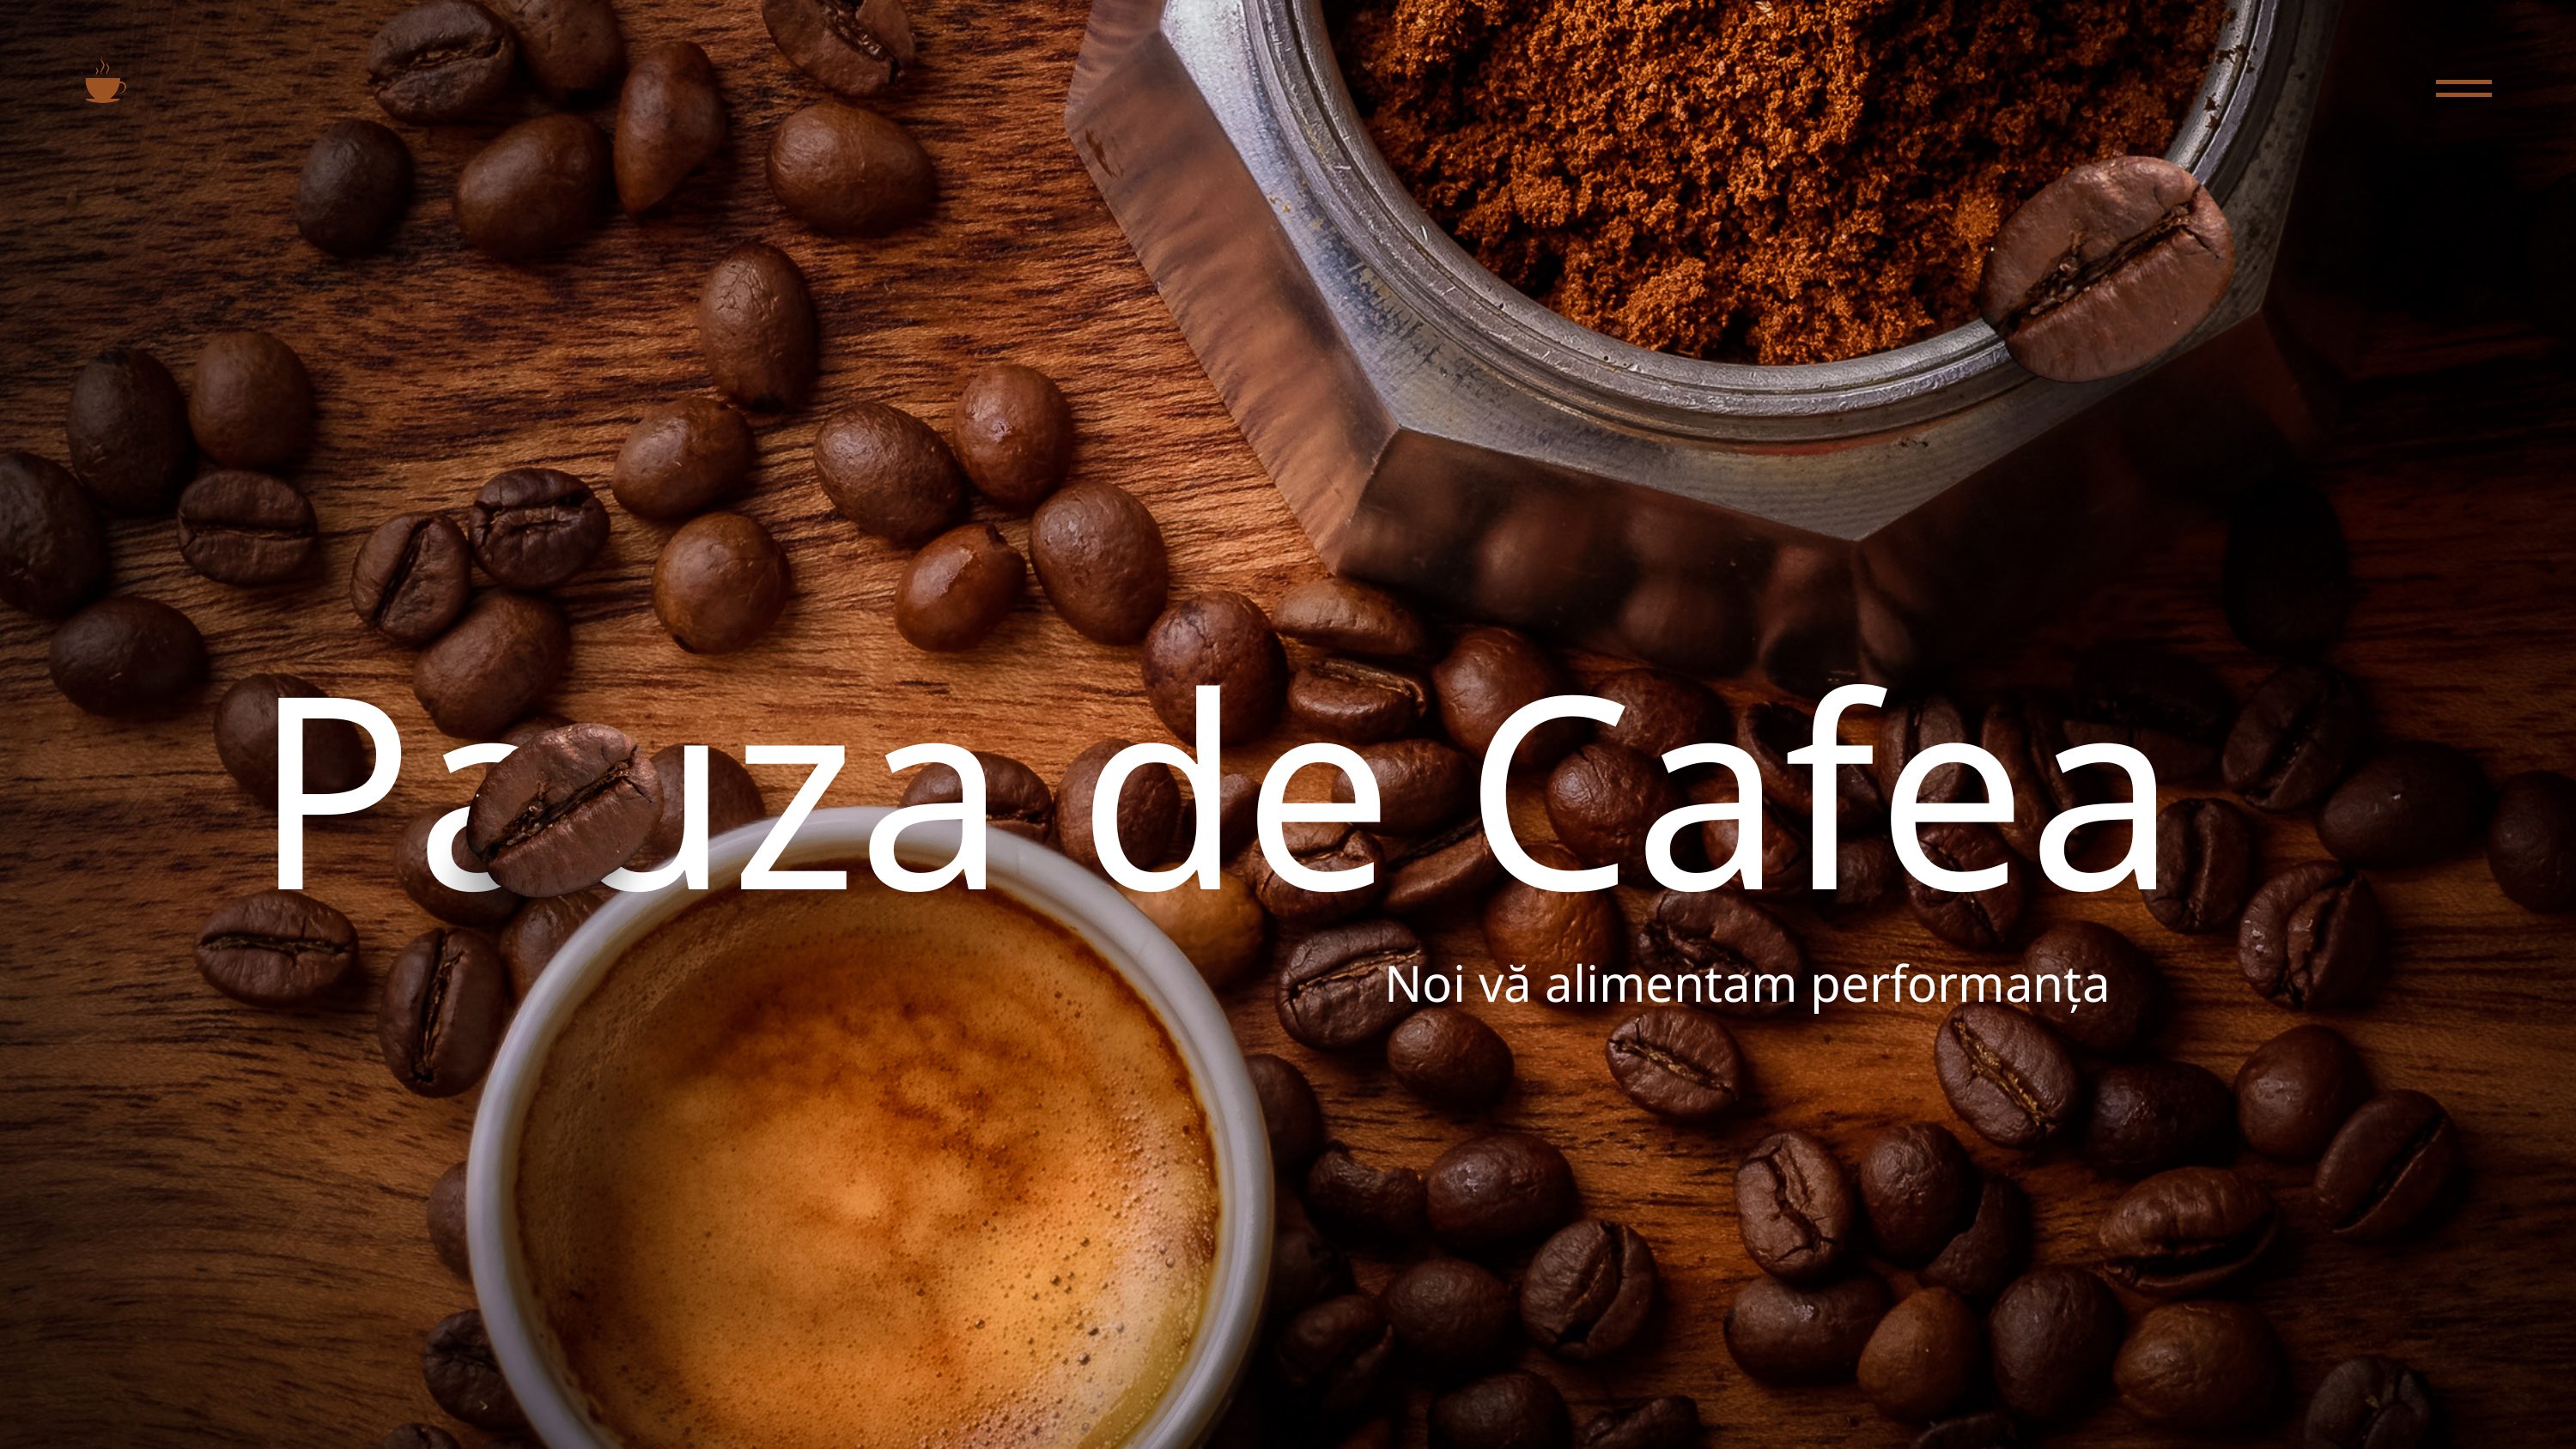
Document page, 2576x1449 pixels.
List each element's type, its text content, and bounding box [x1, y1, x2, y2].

text_box [85, 56, 127, 104]
text_box [414, 721, 665, 1009]
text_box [2435, 92, 2493, 97]
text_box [2435, 79, 2493, 84]
text_box [1910, 154, 2238, 528]
text_box Noi vă alimentam performanța [1384, 951, 2332, 1012]
text_box [0, 0, 2576, 1449]
text_box Pauza de Cafea [126, 208, 2305, 943]
